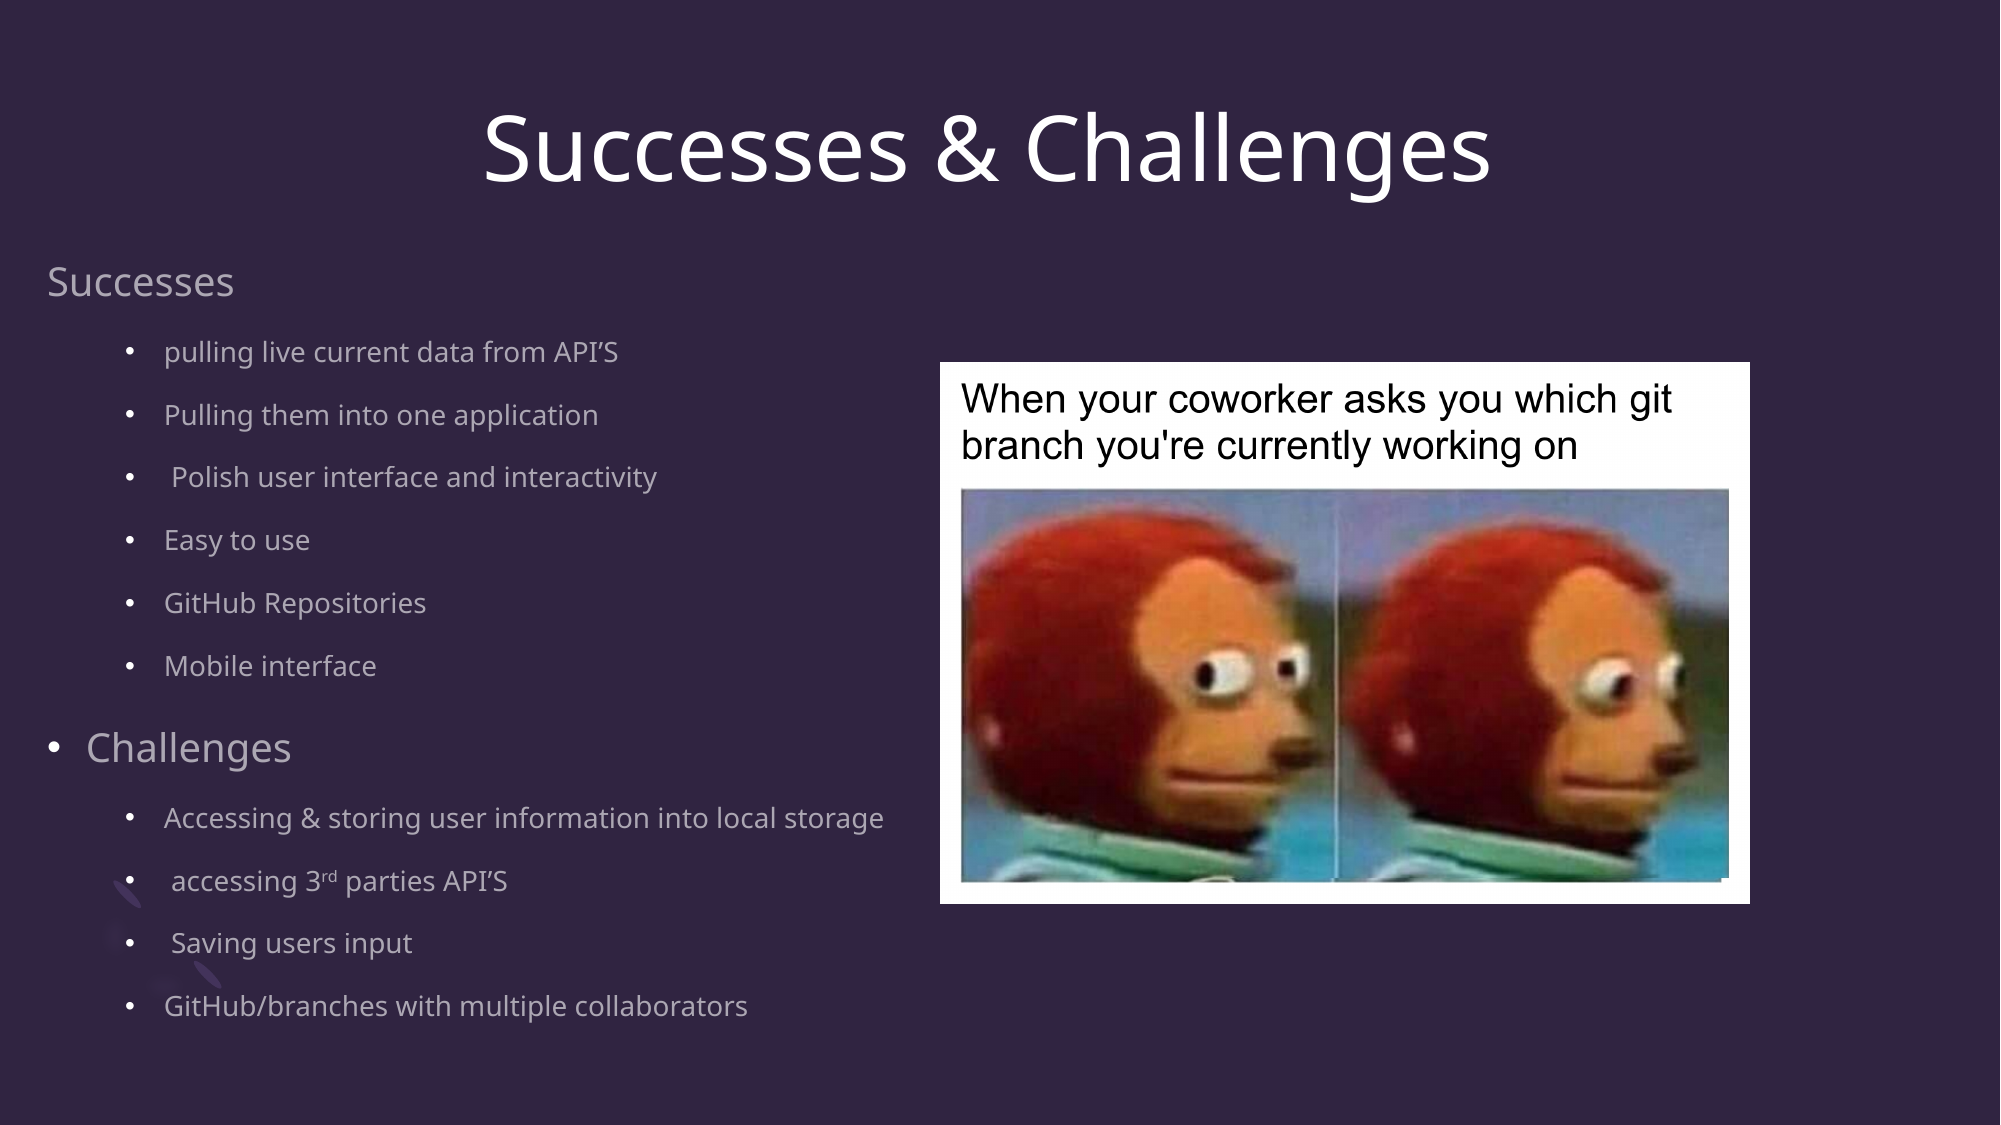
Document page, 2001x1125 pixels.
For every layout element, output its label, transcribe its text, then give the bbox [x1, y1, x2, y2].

list Successes pulling live current data from API’S Pulling them into one application Polish user interface and interactivity Easy to use GitHub Repositories Mobile interface Challenges Accessing & storing user information into local storage accessing 3rd parties API’S Saving users input GitHub/branches with multiple collaborators [47, 251, 1867, 1027]
picture [940, 362, 1750, 904]
title Successes & Challenges [90, 90, 1910, 309]
